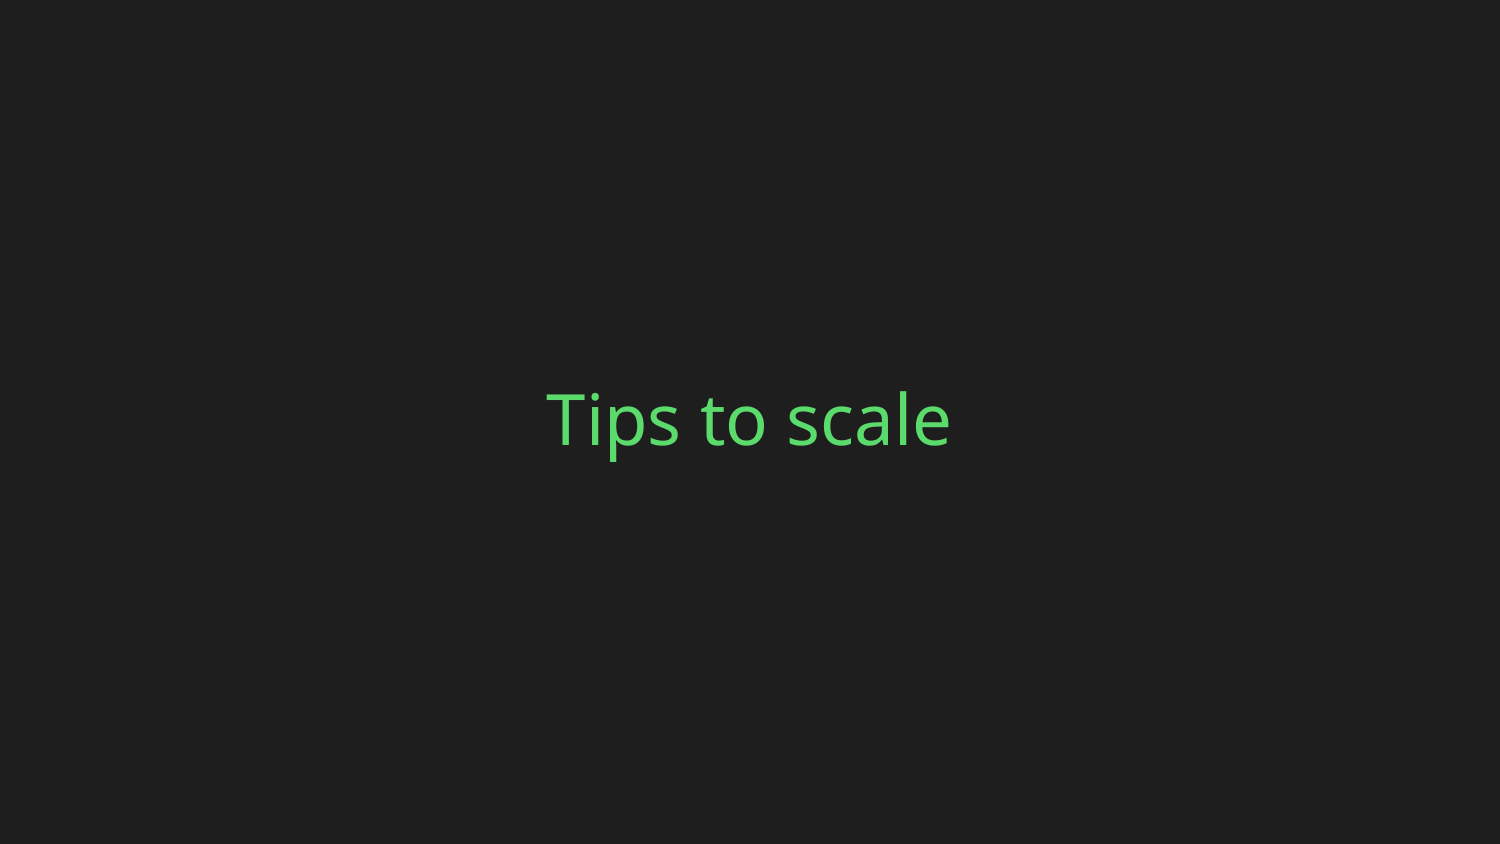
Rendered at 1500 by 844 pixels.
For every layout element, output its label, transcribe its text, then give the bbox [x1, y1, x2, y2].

title Tips to scale [346, 359, 1154, 484]
